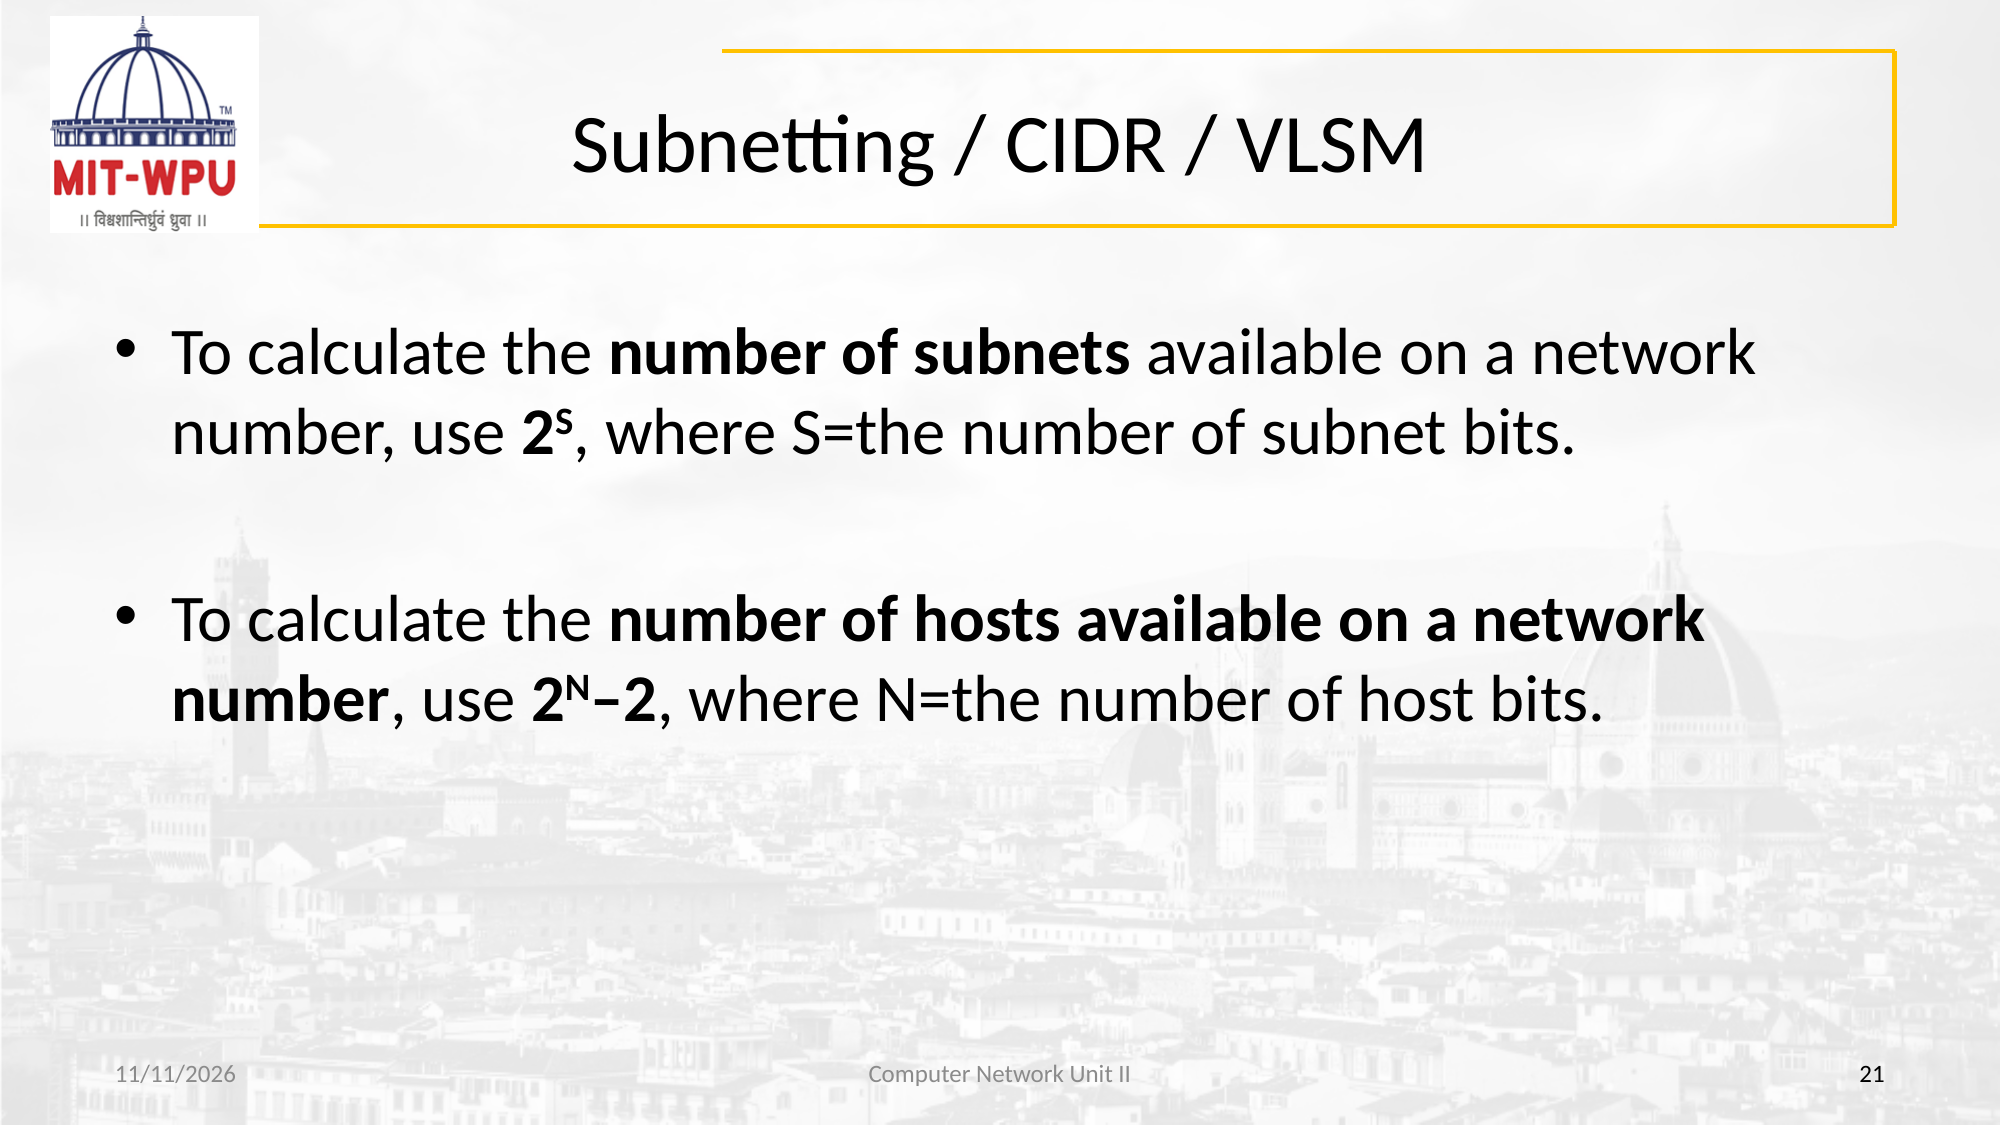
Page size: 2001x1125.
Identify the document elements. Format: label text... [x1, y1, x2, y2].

footer Computer Network Unit II [683, 1043, 1317, 1103]
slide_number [99, 1043, 567, 1103]
title Subnetting / CIDR / VLSM [99, 45, 1900, 233]
slide_number 21 [1433, 1043, 1900, 1103]
picture [50, 16, 259, 233]
list To calculate the number of subnets available on a network number, use 2S, where S=the number of subnet bits. To calculate the number of hosts available on a network number, use 2N–2, where N=the number of host bits. [99, 300, 1900, 1043]
